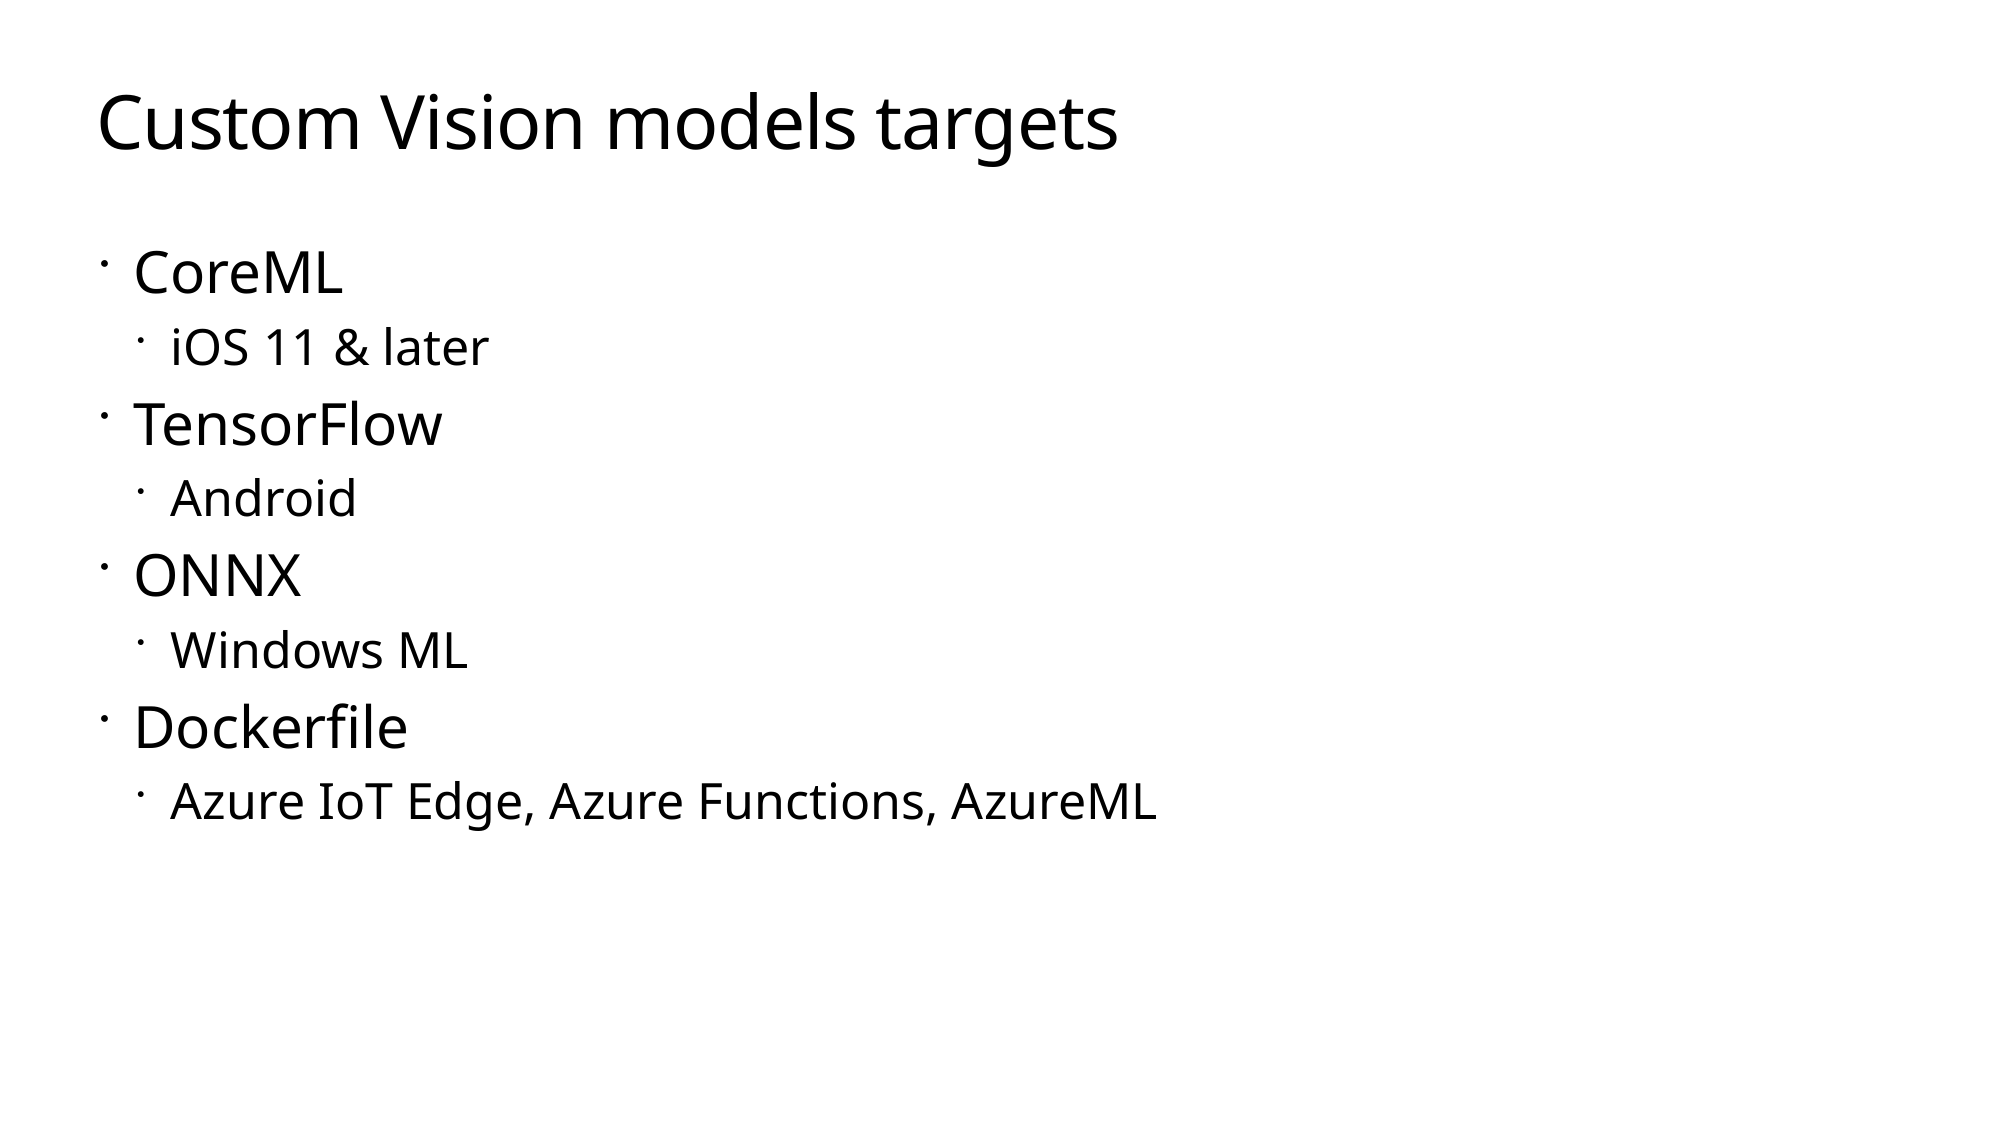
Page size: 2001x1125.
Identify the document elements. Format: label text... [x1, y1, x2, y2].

title Custom Vision models targets [96, 75, 1904, 166]
list CoreML iOS 11 & later TensorFlow Android ONNX Windows ML Dockerfile Azure IoT Edge, Azure Functions, AzureML [95, 235, 1904, 1029]
